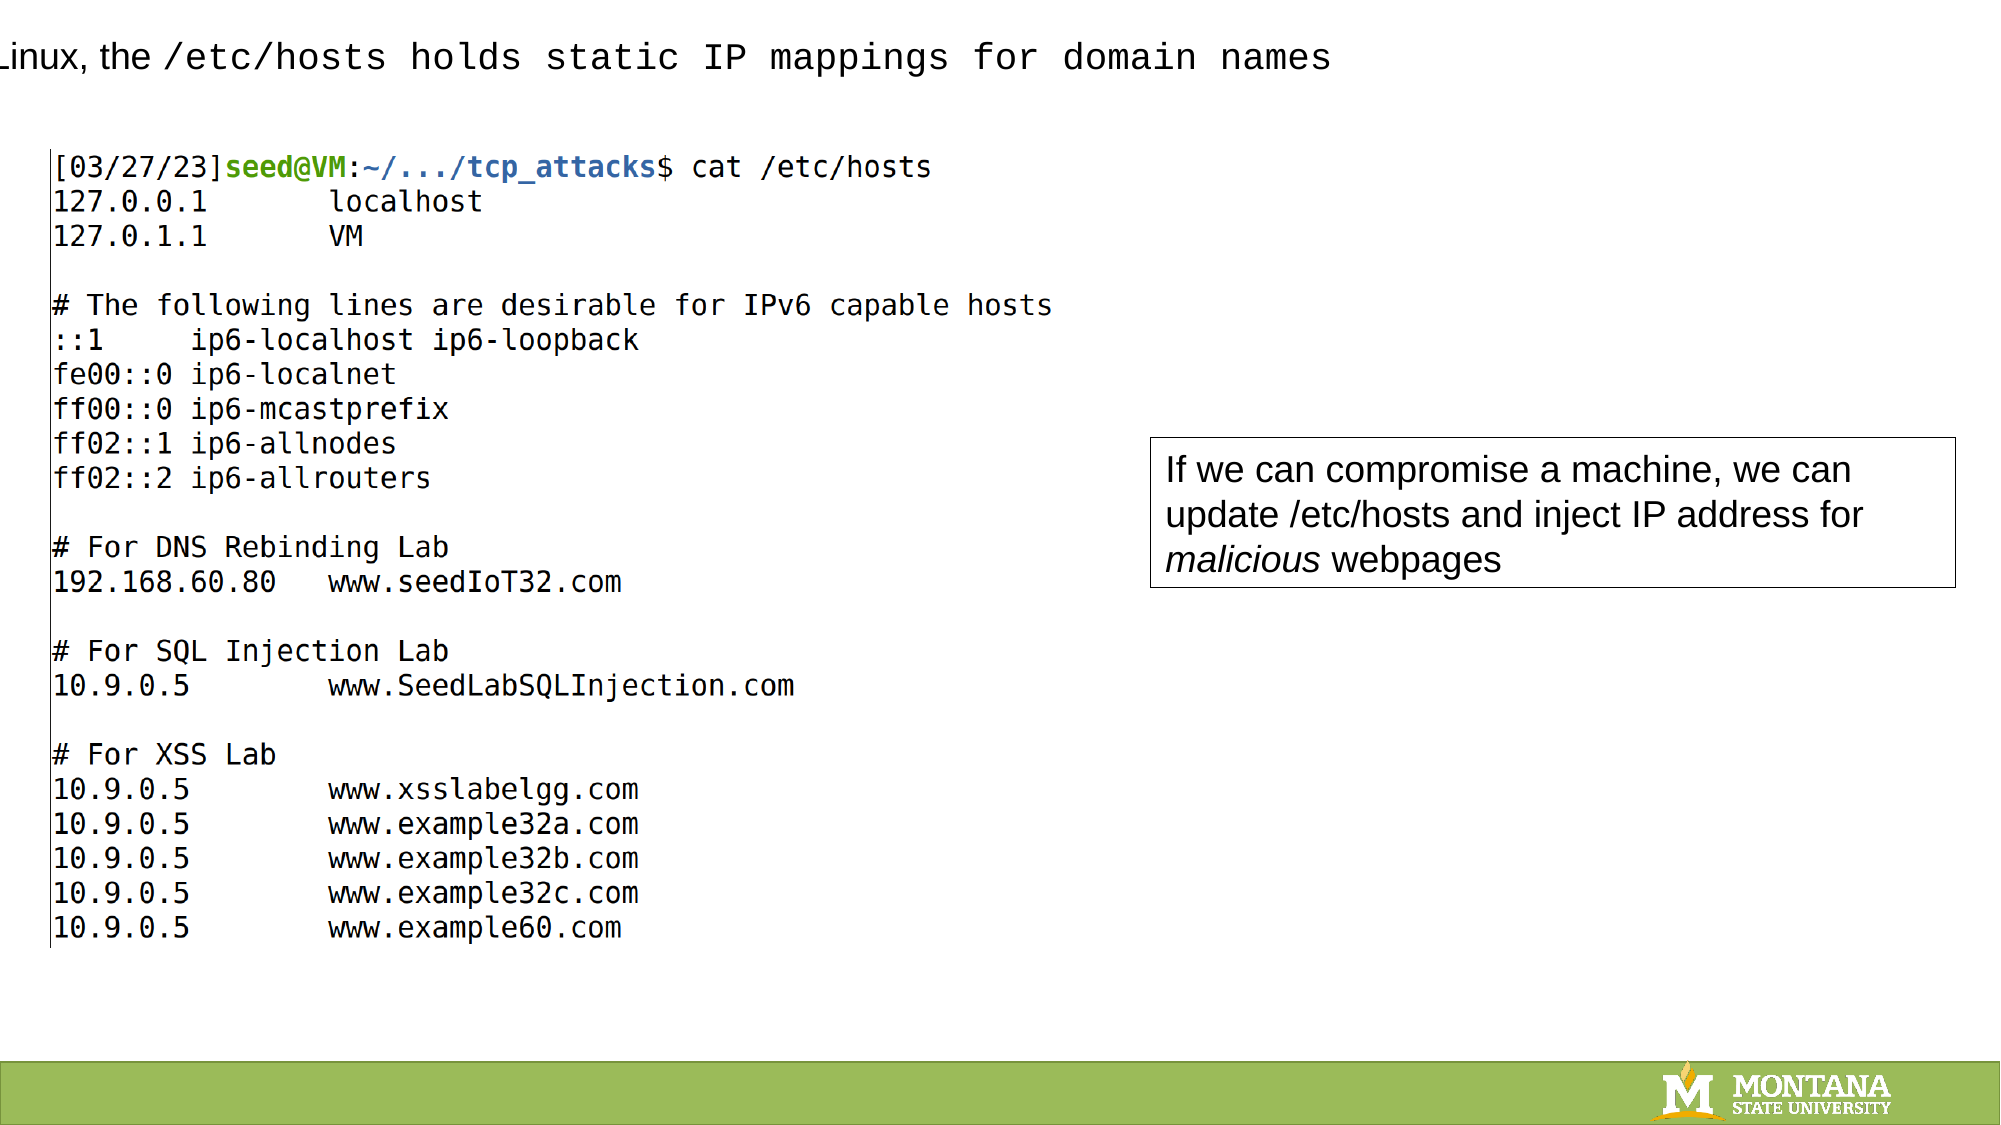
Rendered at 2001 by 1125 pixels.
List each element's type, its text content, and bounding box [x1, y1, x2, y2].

picture [49, 149, 1238, 948]
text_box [1894, 1060, 2000, 1125]
text_box On Linux, the /etc/hosts holds static IP mappings for domain names [0, 24, 1347, 85]
picture [1649, 1060, 1892, 1122]
text_box If we can compromise a machine, we can update /etc/hosts and inject IP address for malicious webpages [1241, 437, 1956, 588]
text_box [0, 1060, 1645, 1125]
